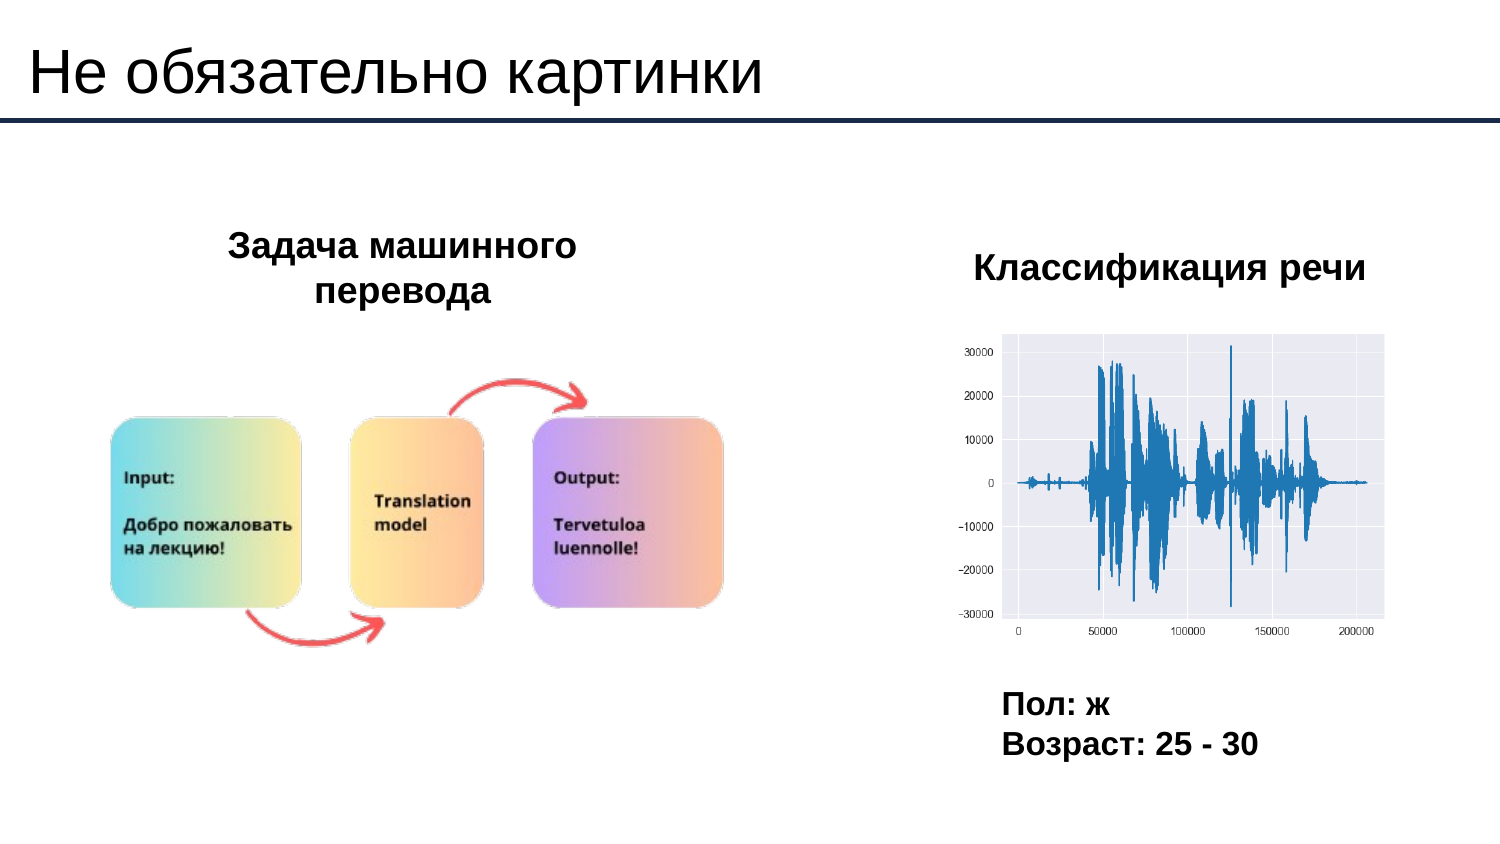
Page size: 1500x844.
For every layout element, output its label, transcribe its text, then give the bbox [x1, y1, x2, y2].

picture [93, 358, 751, 657]
text_box Пол: ж Возраст: 25 - 30 [986, 667, 1427, 778]
text_box Задача машинного перевода [145, 205, 660, 326]
text_box Классификация речи [883, 228, 1458, 304]
picture [949, 325, 1392, 645]
text_box Не обязательно картинки [13, 0, 1412, 118]
